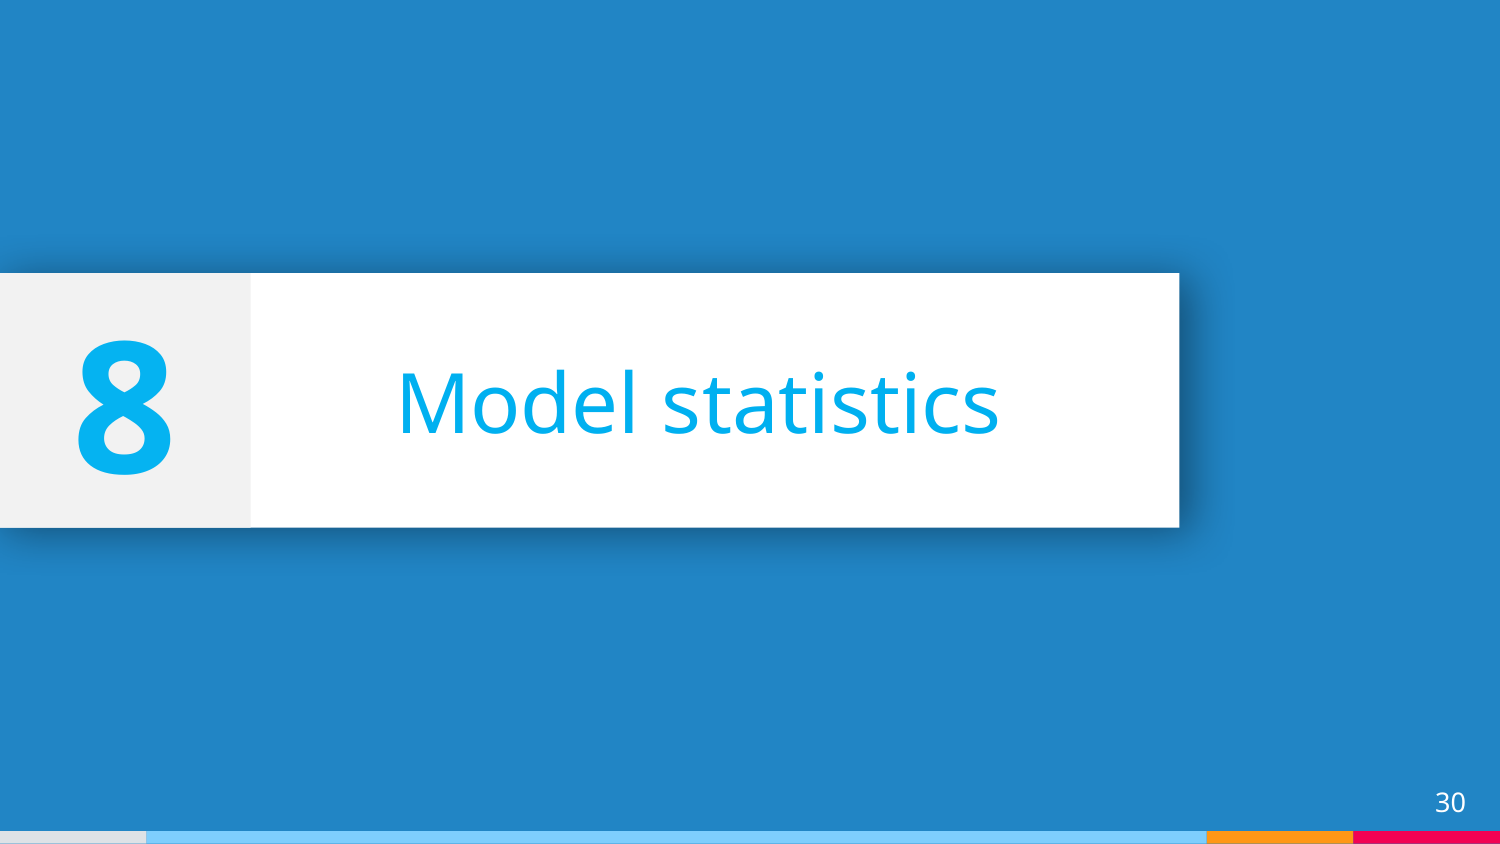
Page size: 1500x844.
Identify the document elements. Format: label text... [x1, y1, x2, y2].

slide_number 30 [1391, 770, 1482, 822]
text_box 8 [0, 271, 253, 530]
text_box Model statistics [253, 271, 1181, 530]
